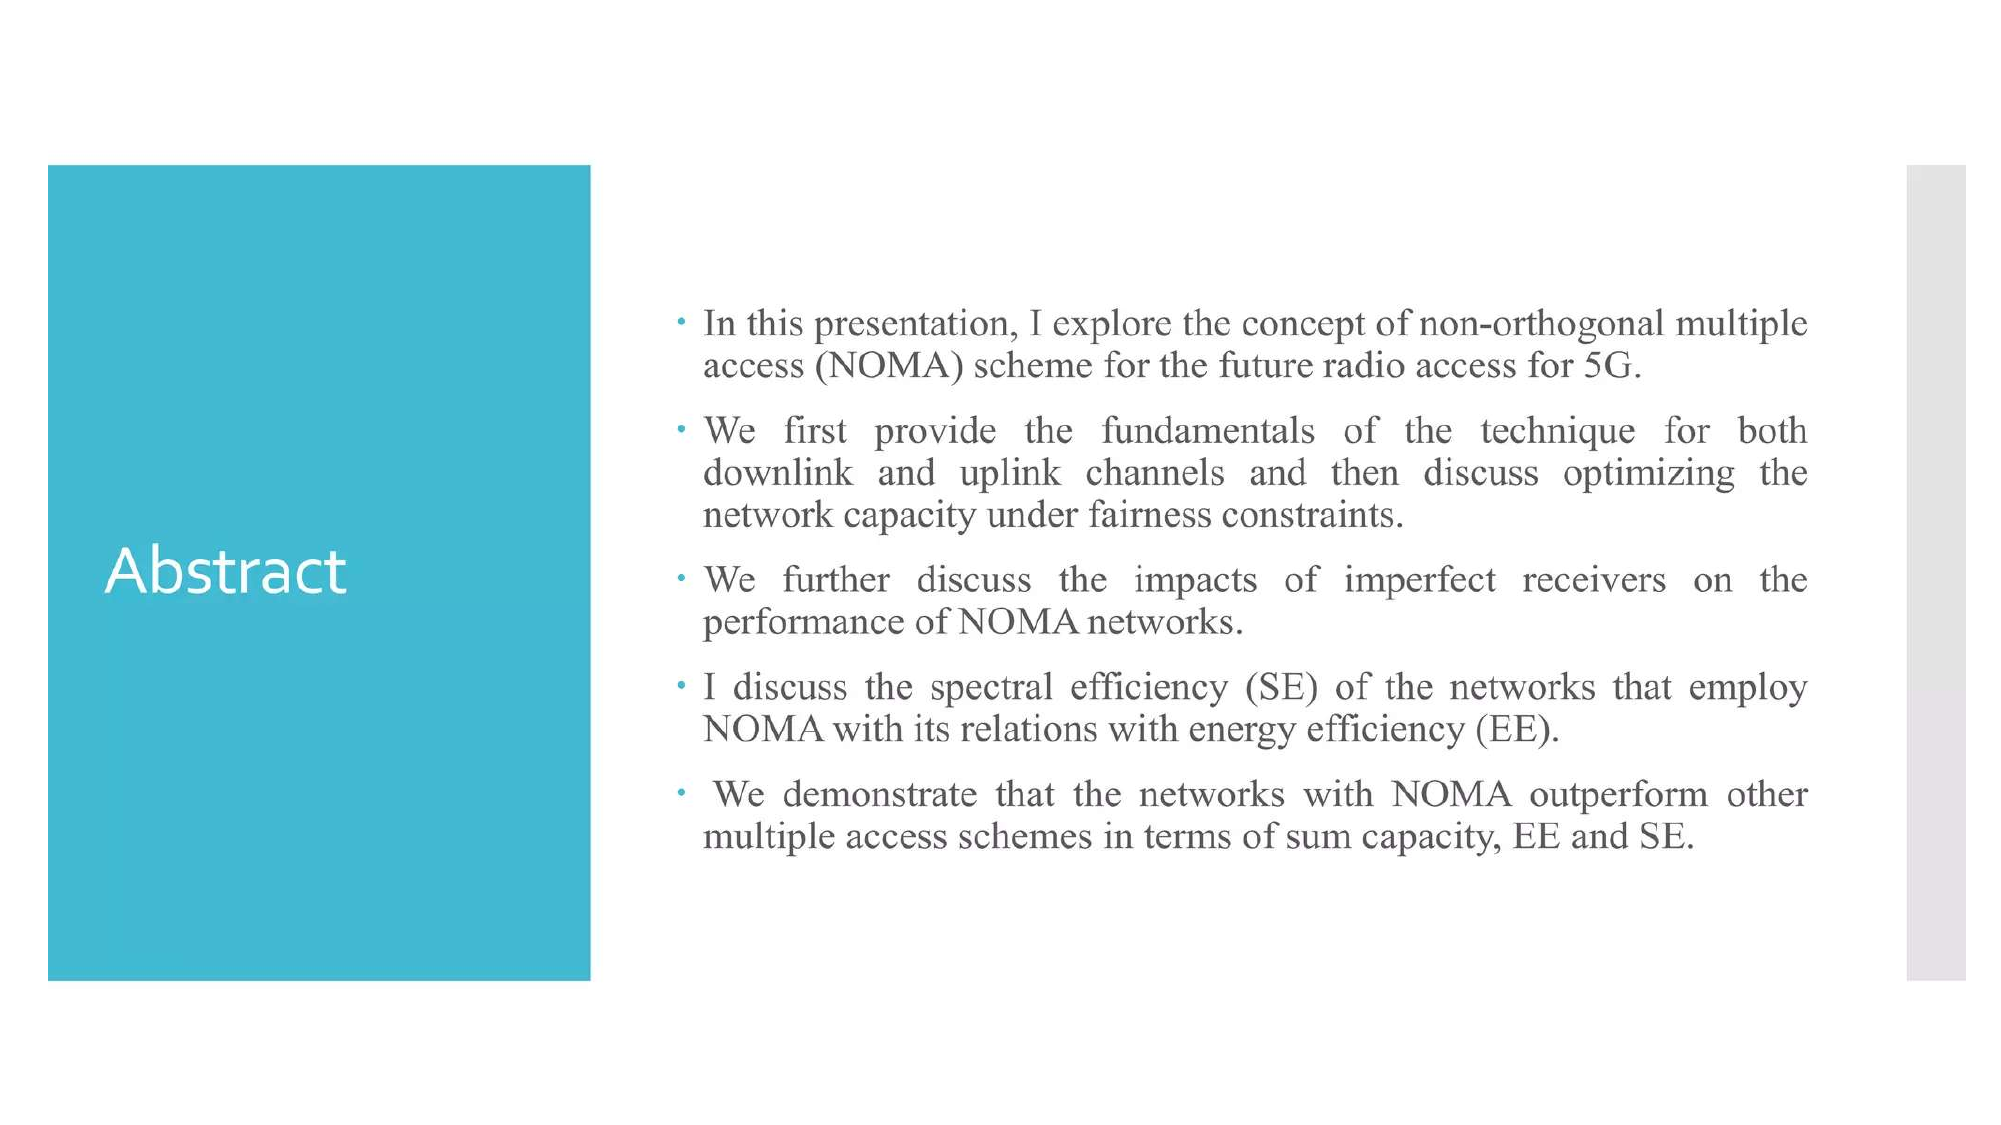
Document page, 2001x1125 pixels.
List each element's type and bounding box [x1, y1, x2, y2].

picture [47, 48, 1966, 1098]
